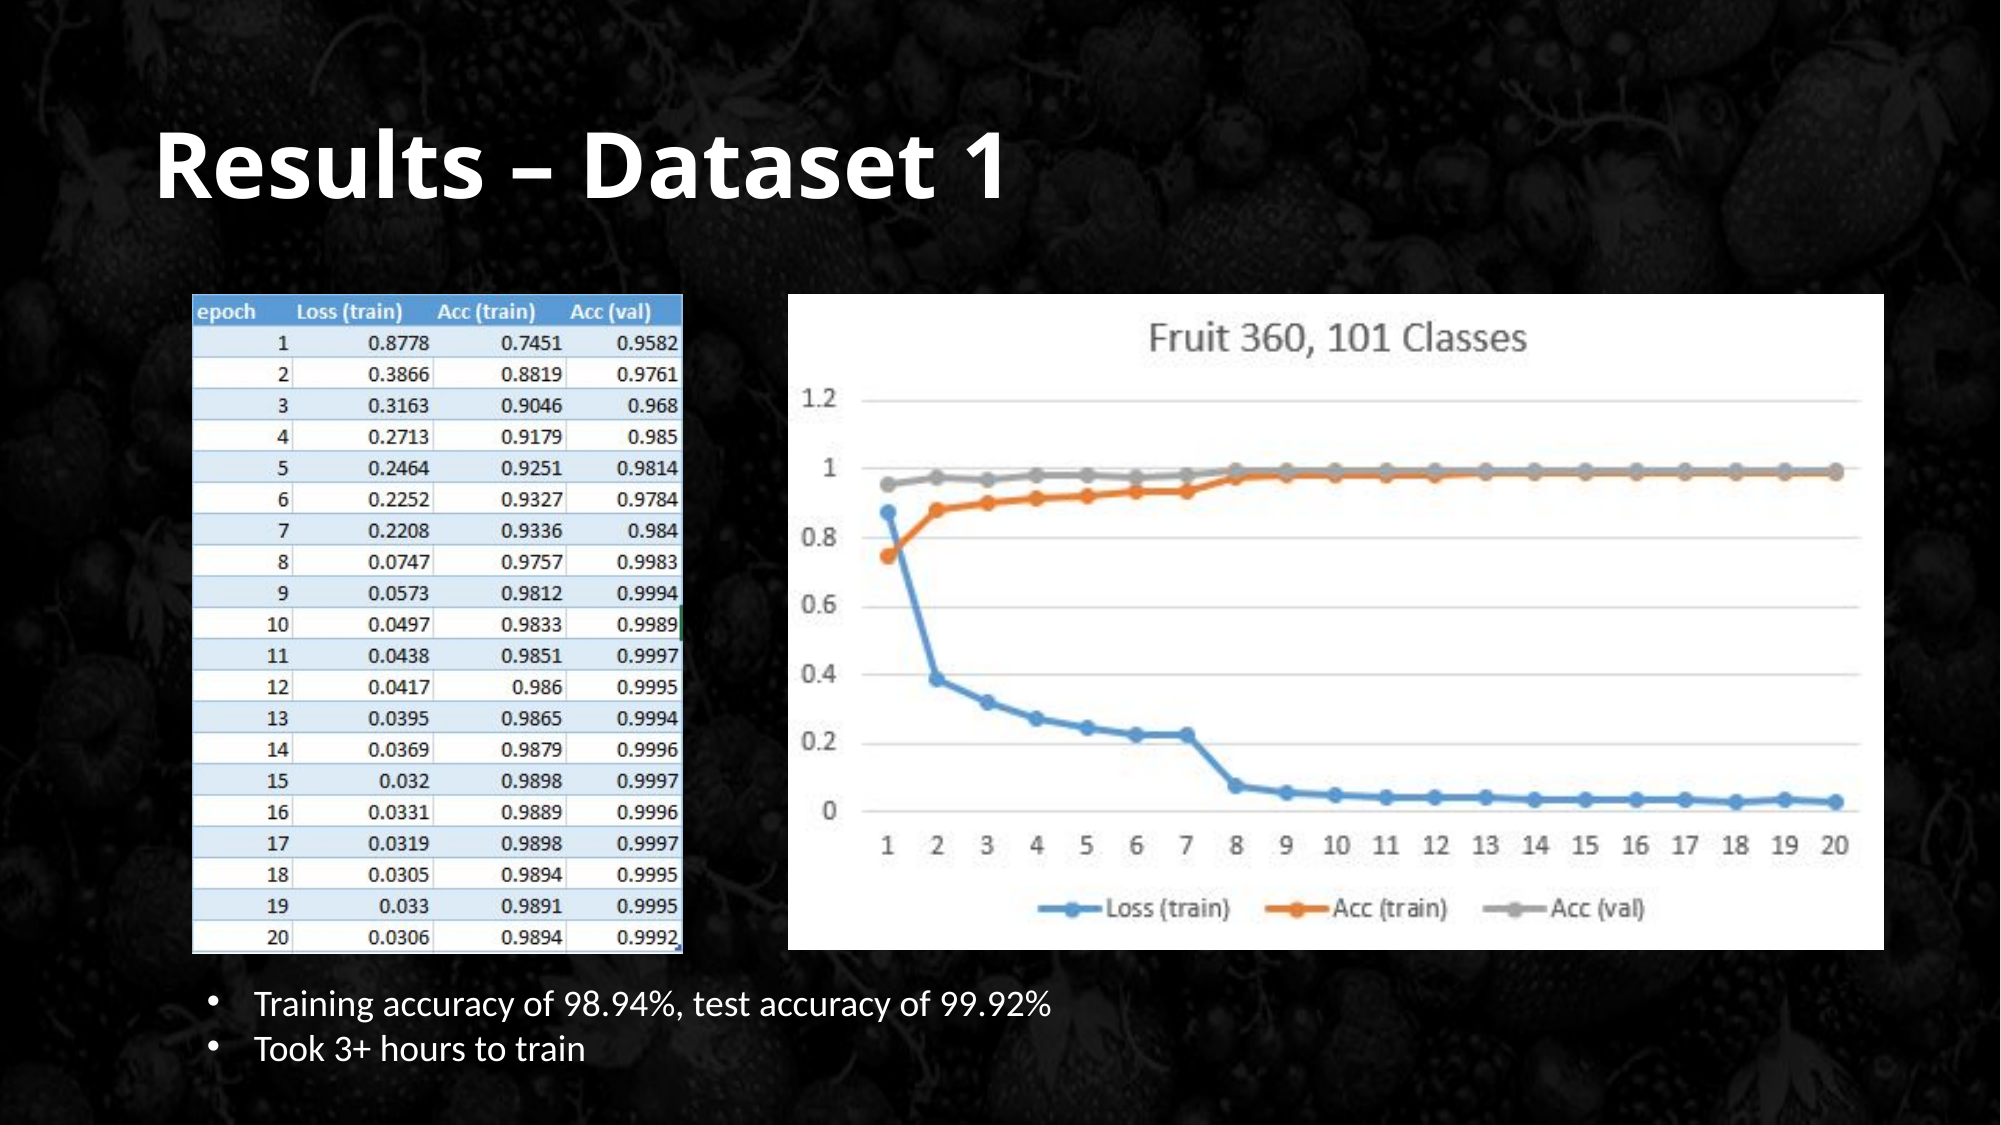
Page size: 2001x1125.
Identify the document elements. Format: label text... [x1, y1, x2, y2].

picture [0, 0, 2001, 1125]
title Results – Dataset 1 [137, 59, 1863, 278]
text_box Training accuracy of 98.94%, test accuracy of 99.92% Took 3+ hours to train [192, 971, 1336, 1076]
